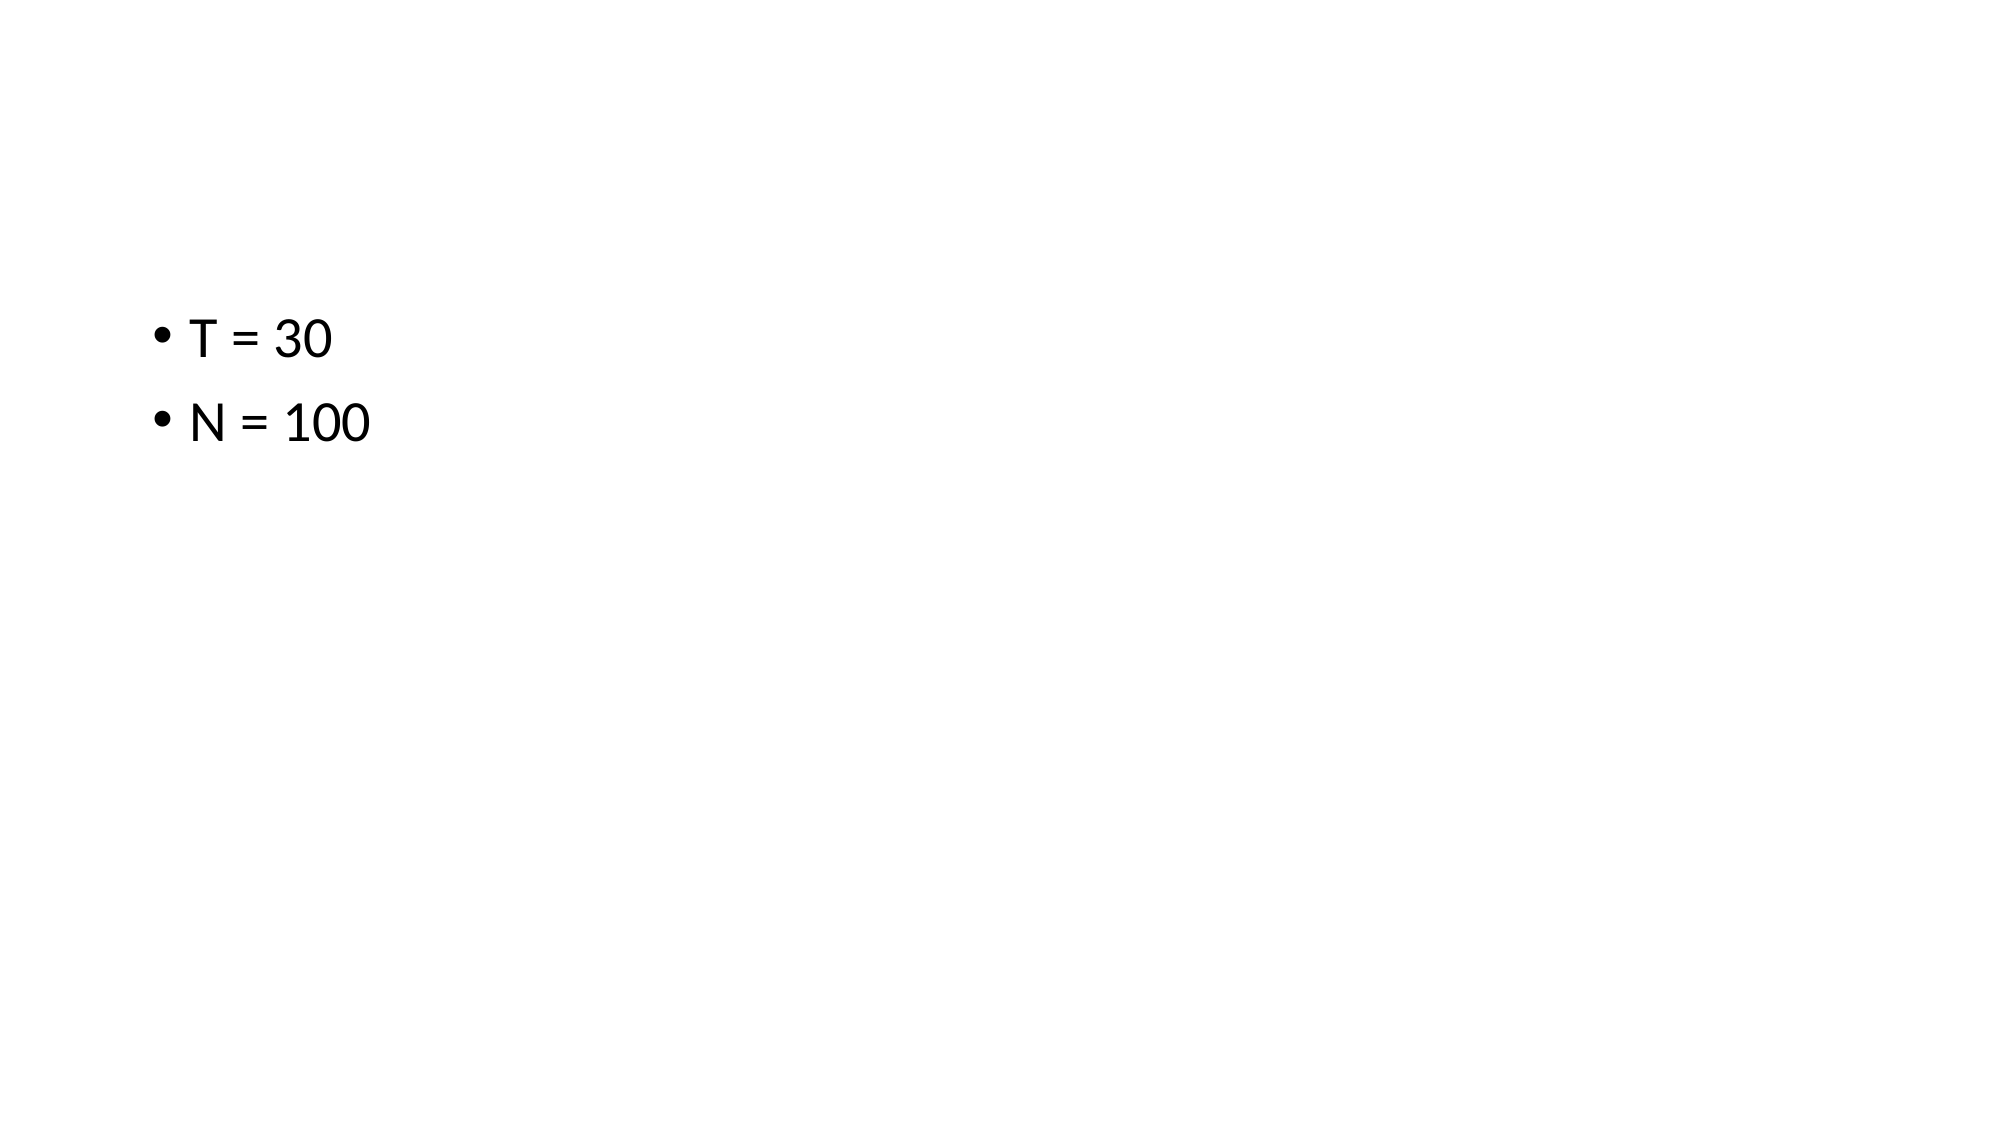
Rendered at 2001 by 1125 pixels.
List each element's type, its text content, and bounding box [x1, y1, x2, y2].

list T = 30 N = 100 [137, 299, 1863, 1014]
